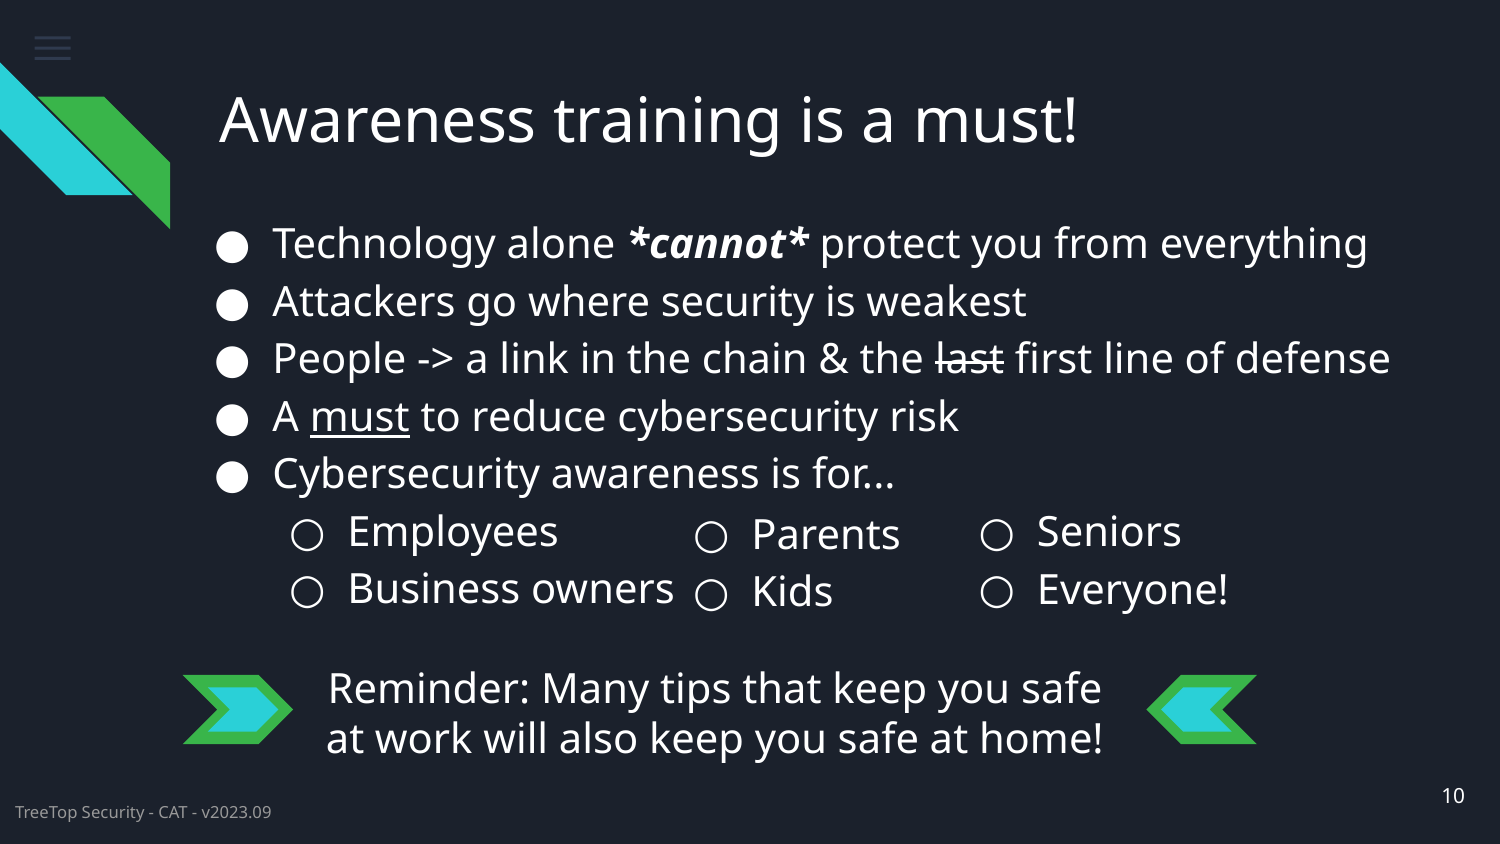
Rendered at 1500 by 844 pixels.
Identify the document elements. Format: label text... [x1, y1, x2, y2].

text_box Reminder: Many tips that keep you safe at work will also keep you safe at home! [299, 646, 1142, 808]
text_box [1146, 674, 1257, 745]
title Awareness training is a must! [204, 64, 1359, 194]
text_box [1161, 687, 1232, 732]
text_box Parents Kids [586, 485, 871, 617]
text_box Seniors Everyone! [871, 482, 1317, 627]
slide_number TreeTop Security - CAT - v2023.09 [0, 779, 490, 844]
text_box [182, 674, 294, 745]
text_box [207, 687, 279, 732]
text_box Technology alone *cannot* protect you from everything Attackers go where security is weakest People -> a link in the chain & the last first line of defense A must to reduce cybersecurity risk Cybersecurity awareness is for... Employees Business owners [182, 194, 1453, 627]
slide_number ‹#› [1389, 764, 1480, 830]
